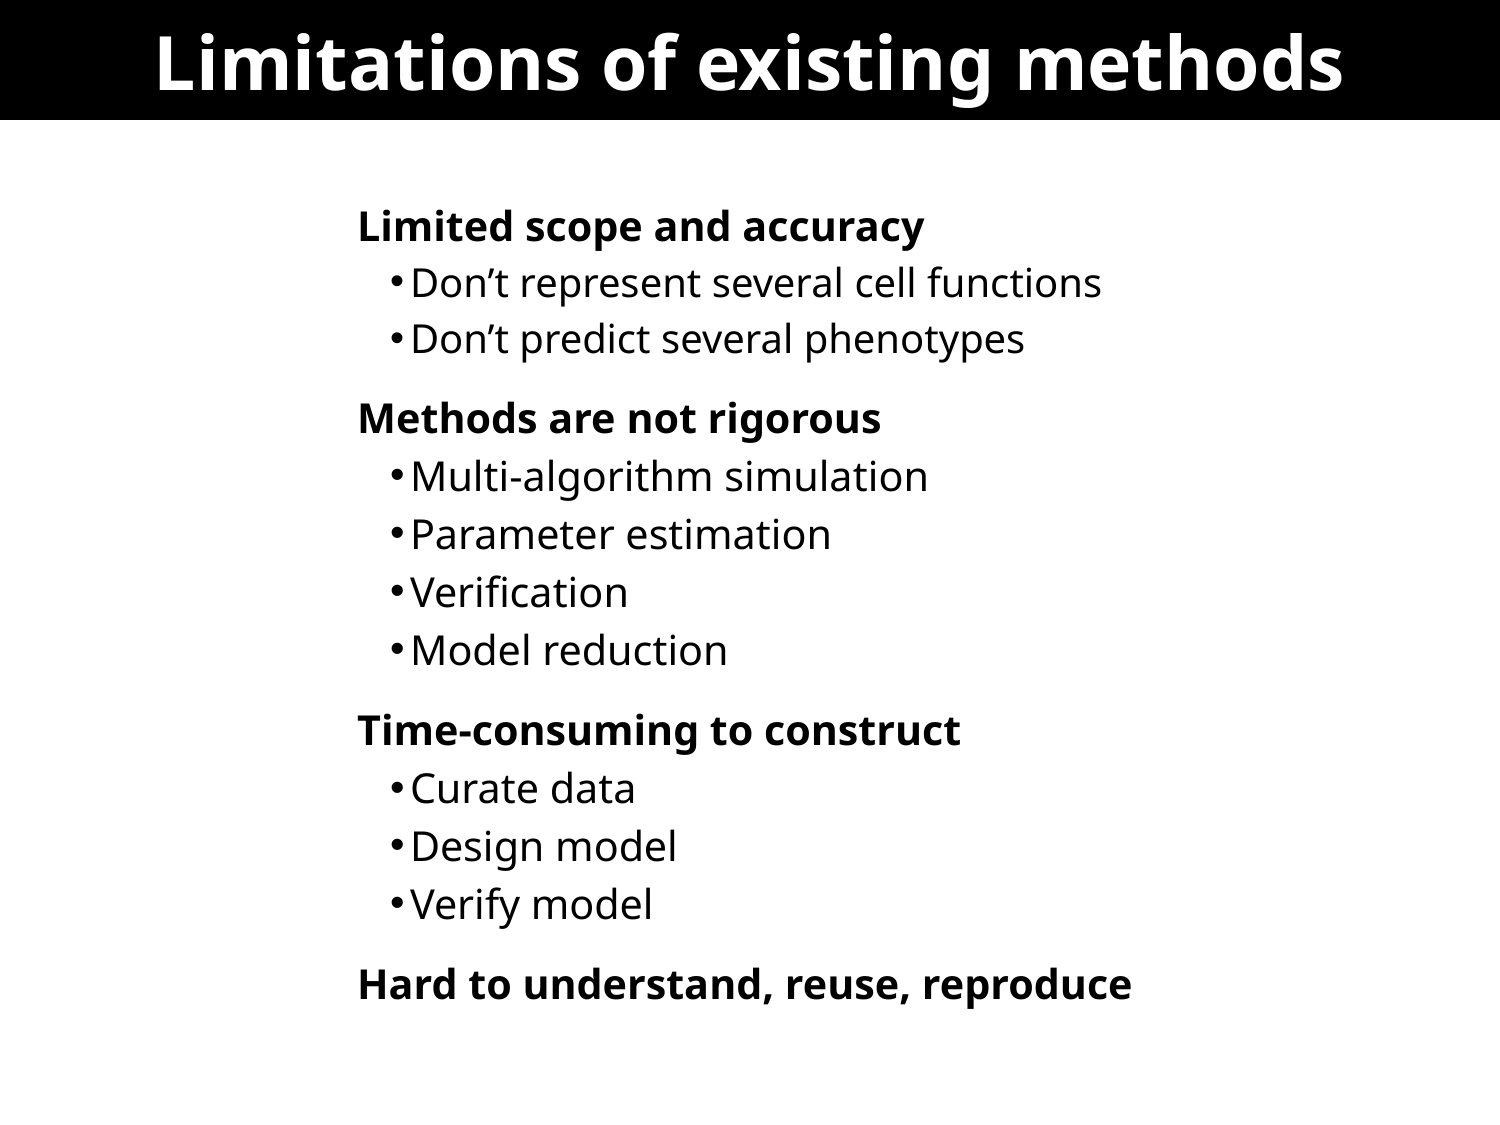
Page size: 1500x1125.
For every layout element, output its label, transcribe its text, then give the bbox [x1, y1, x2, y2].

title Limitations of existing methods [0, 0, 1500, 120]
list Limited scope and accuracy Don’t represent several cell functions Don’t predict several phenotypes Methods are not rigorous Multi-algorithm simulation Parameter estimation Verification Model reduction Time-consuming to construct Curate data Design model Verify model Hard to understand, reuse, reproduce [341, 192, 1158, 1054]
